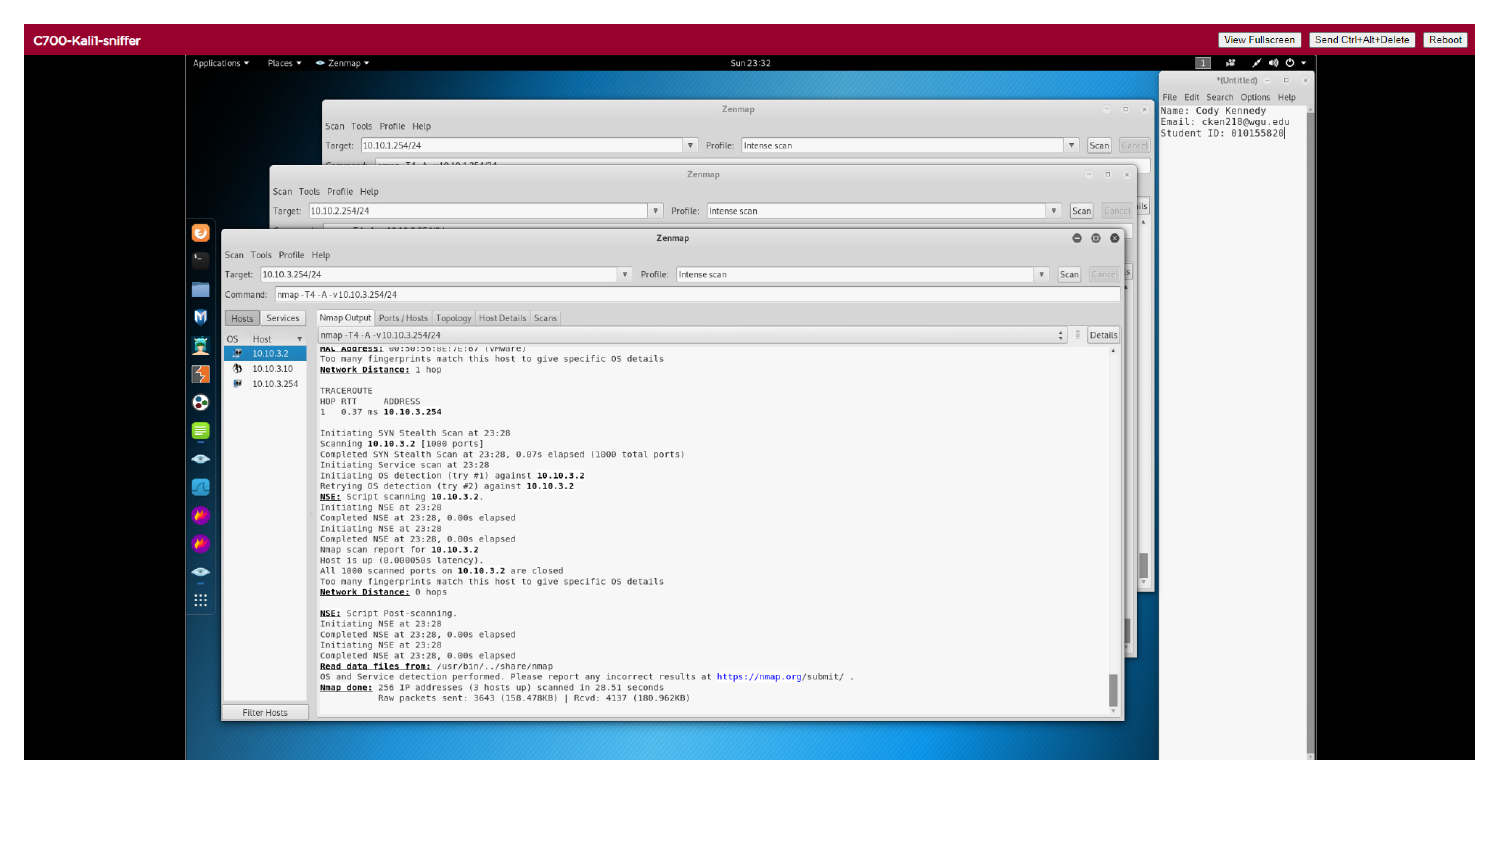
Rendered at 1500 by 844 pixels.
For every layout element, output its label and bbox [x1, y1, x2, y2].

picture [24, 24, 1476, 761]
